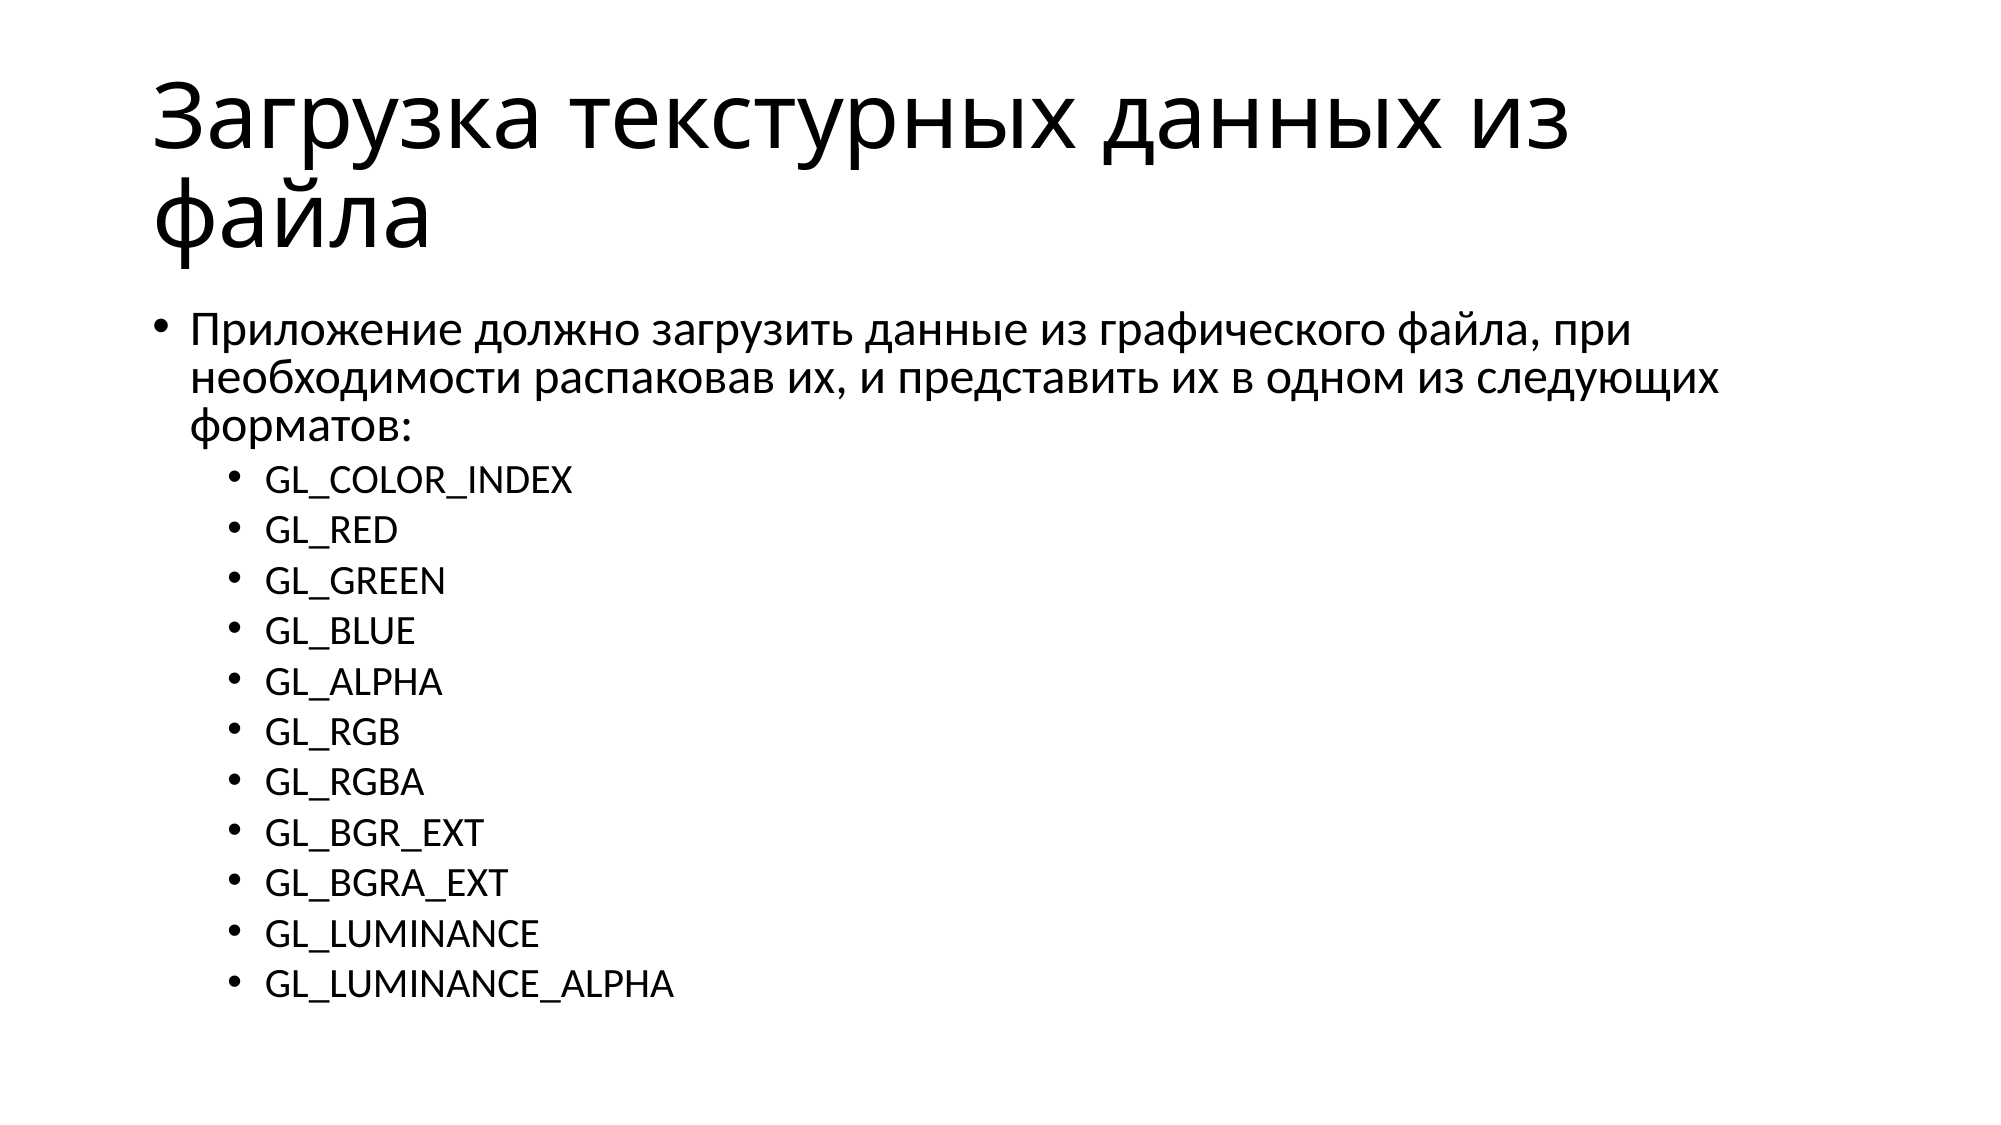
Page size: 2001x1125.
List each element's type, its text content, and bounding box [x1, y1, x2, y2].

list Приложение должно загрузить данные из графического файла, при необходимости распаковав их, и представить их в одном из следующих форматов: GL_COLOR_INDEX GL_RED GL_GREEN GL_BLUE GL_ALPHA GL_RGB GL_RGBA GL_BGR_EXT GL_BGRA_EXT GL_LUMINANCE GL_LUMINANCE_ALPHA [137, 299, 1863, 1014]
title Загрузка текстурных данных из файла [137, 59, 1863, 278]
